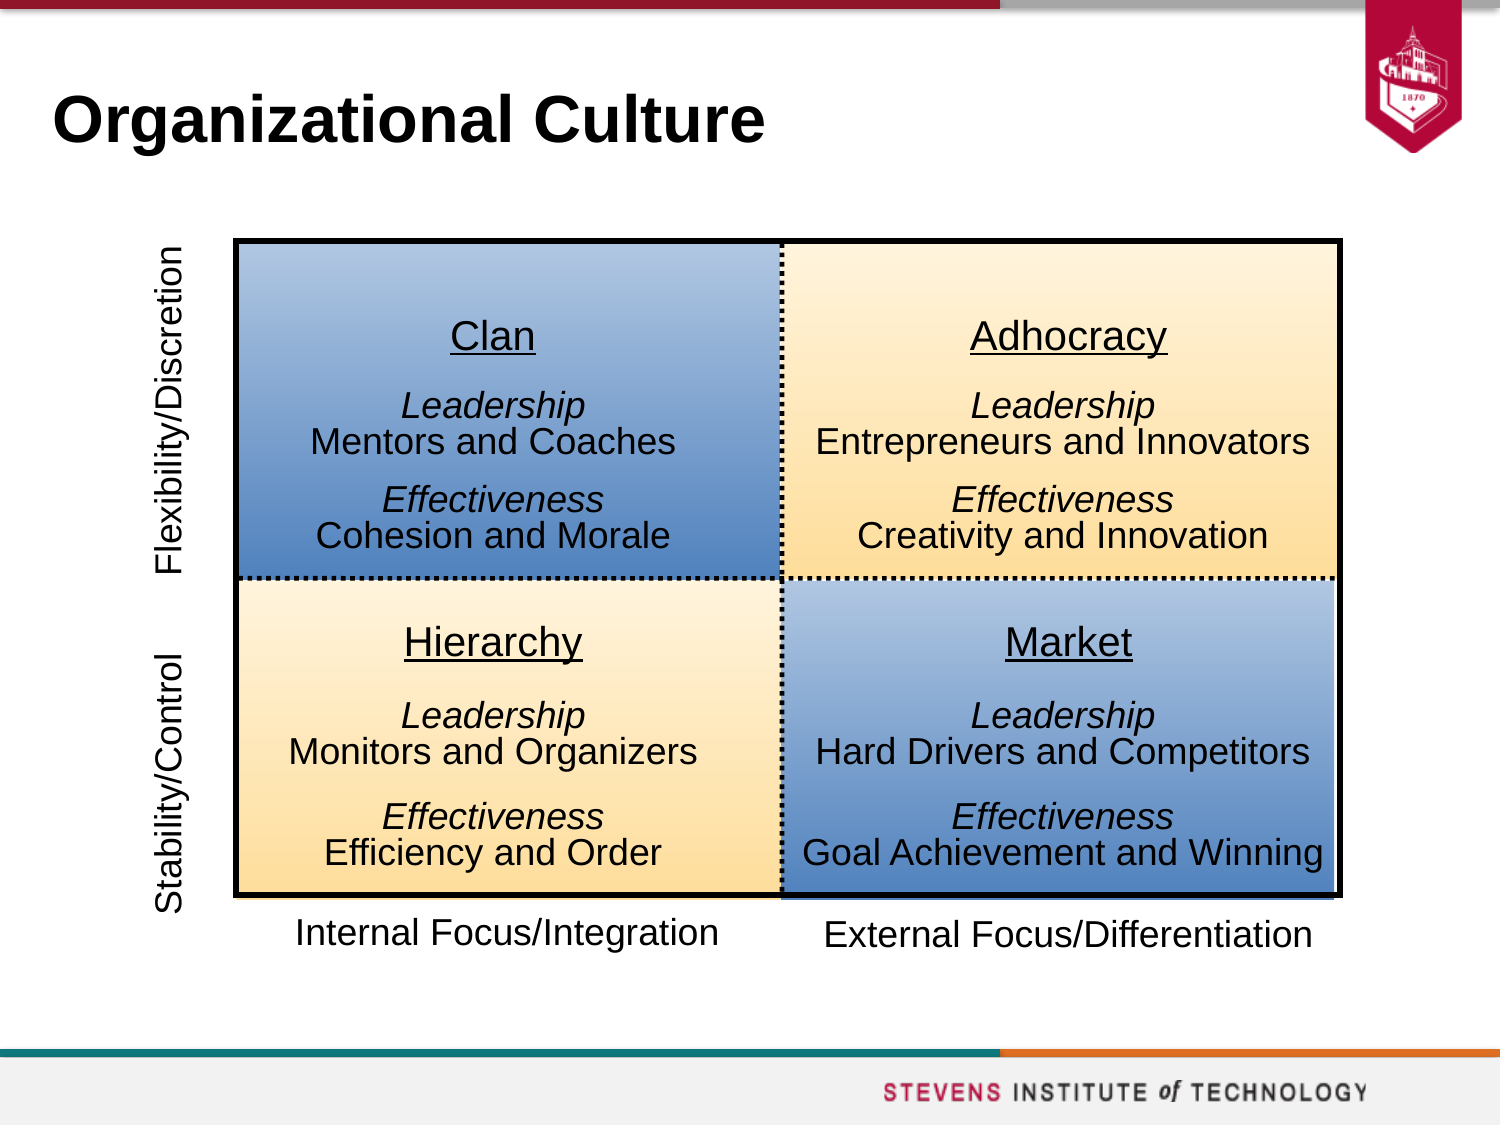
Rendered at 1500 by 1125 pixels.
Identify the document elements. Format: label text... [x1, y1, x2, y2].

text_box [13, 211, 1351, 964]
title Organizational Culture [37, 68, 1236, 157]
